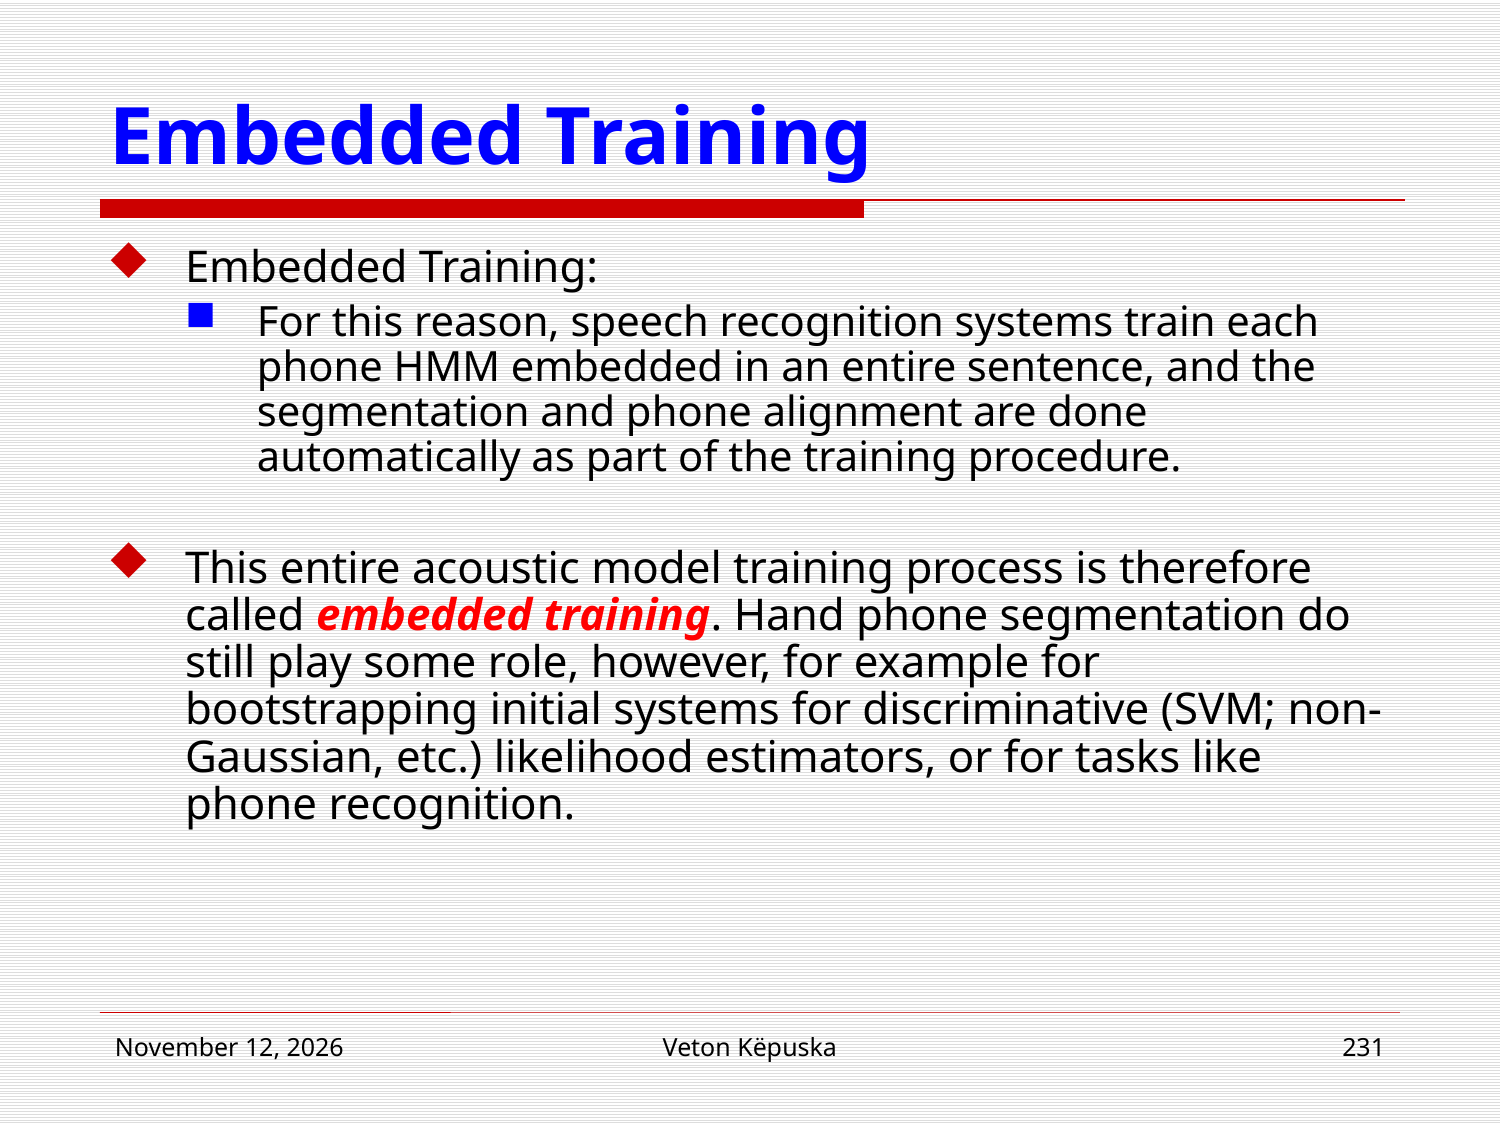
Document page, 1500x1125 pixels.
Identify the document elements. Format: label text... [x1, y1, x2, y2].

title Embedded Training [93, 49, 1407, 188]
list Embedded Training: For this reason, speech recognition systems train each phone HMM embedded in an entire sentence, and the segmentation and phone alignment are done automatically as part of the training procedure. This entire acoustic model training process is therefore called embedded training. Hand phone segmentation do still play some role, however, for example for bootstrapping initial systems for discriminative (SVM; non-Gaussian, etc.) likelihood estimators, or for tasks like phone recognition. [92, 237, 1406, 988]
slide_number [99, 1024, 426, 1103]
footer Veton Këpuska [512, 1024, 988, 1103]
slide_number 231 [1074, 1024, 1401, 1103]
